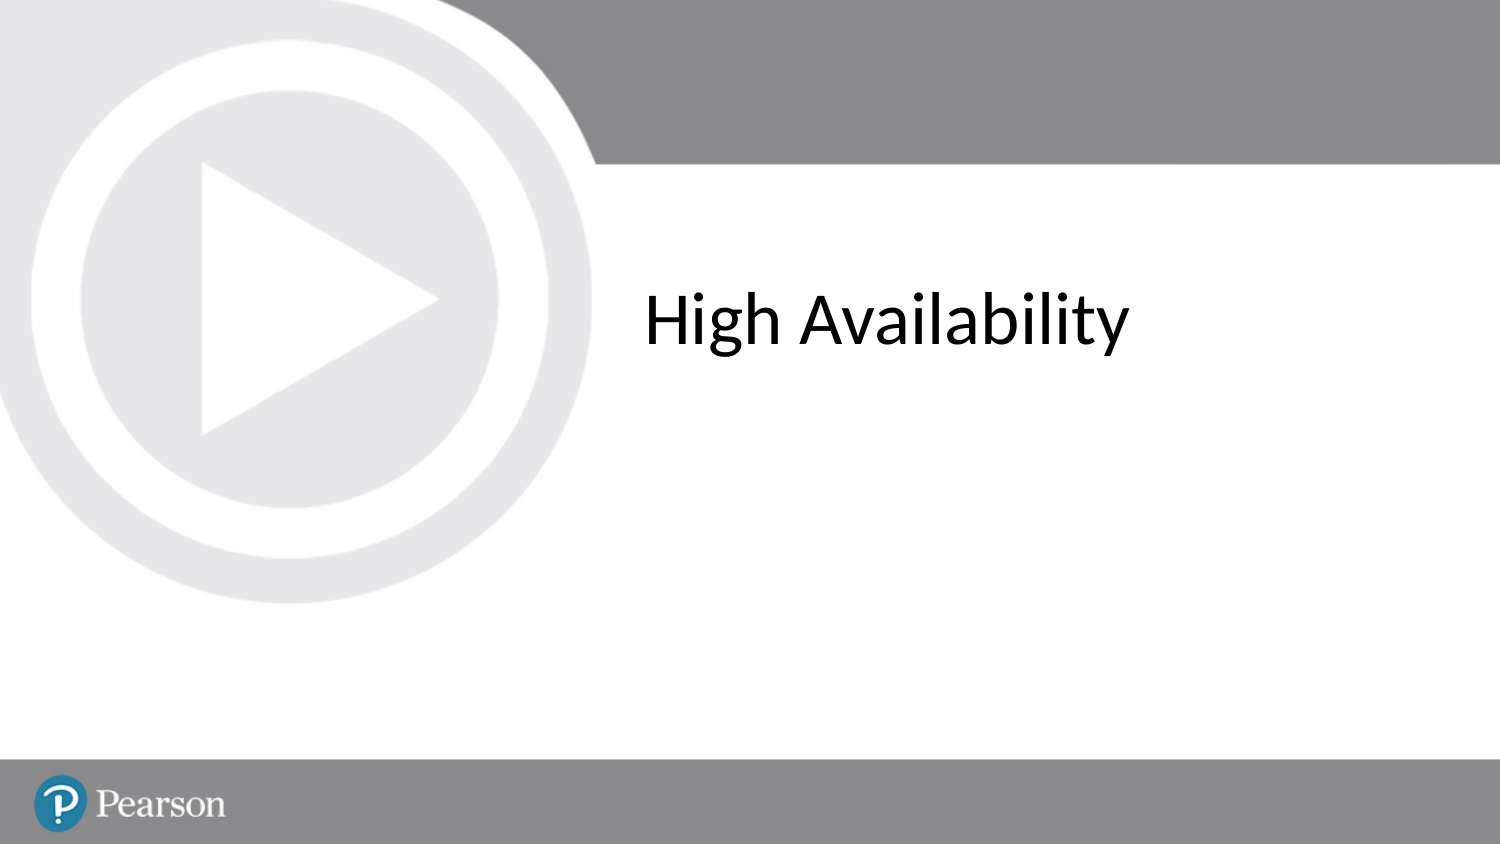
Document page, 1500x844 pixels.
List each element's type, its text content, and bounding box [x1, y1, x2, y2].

title High Availability [629, 262, 1446, 443]
picture [0, 0, 1500, 844]
